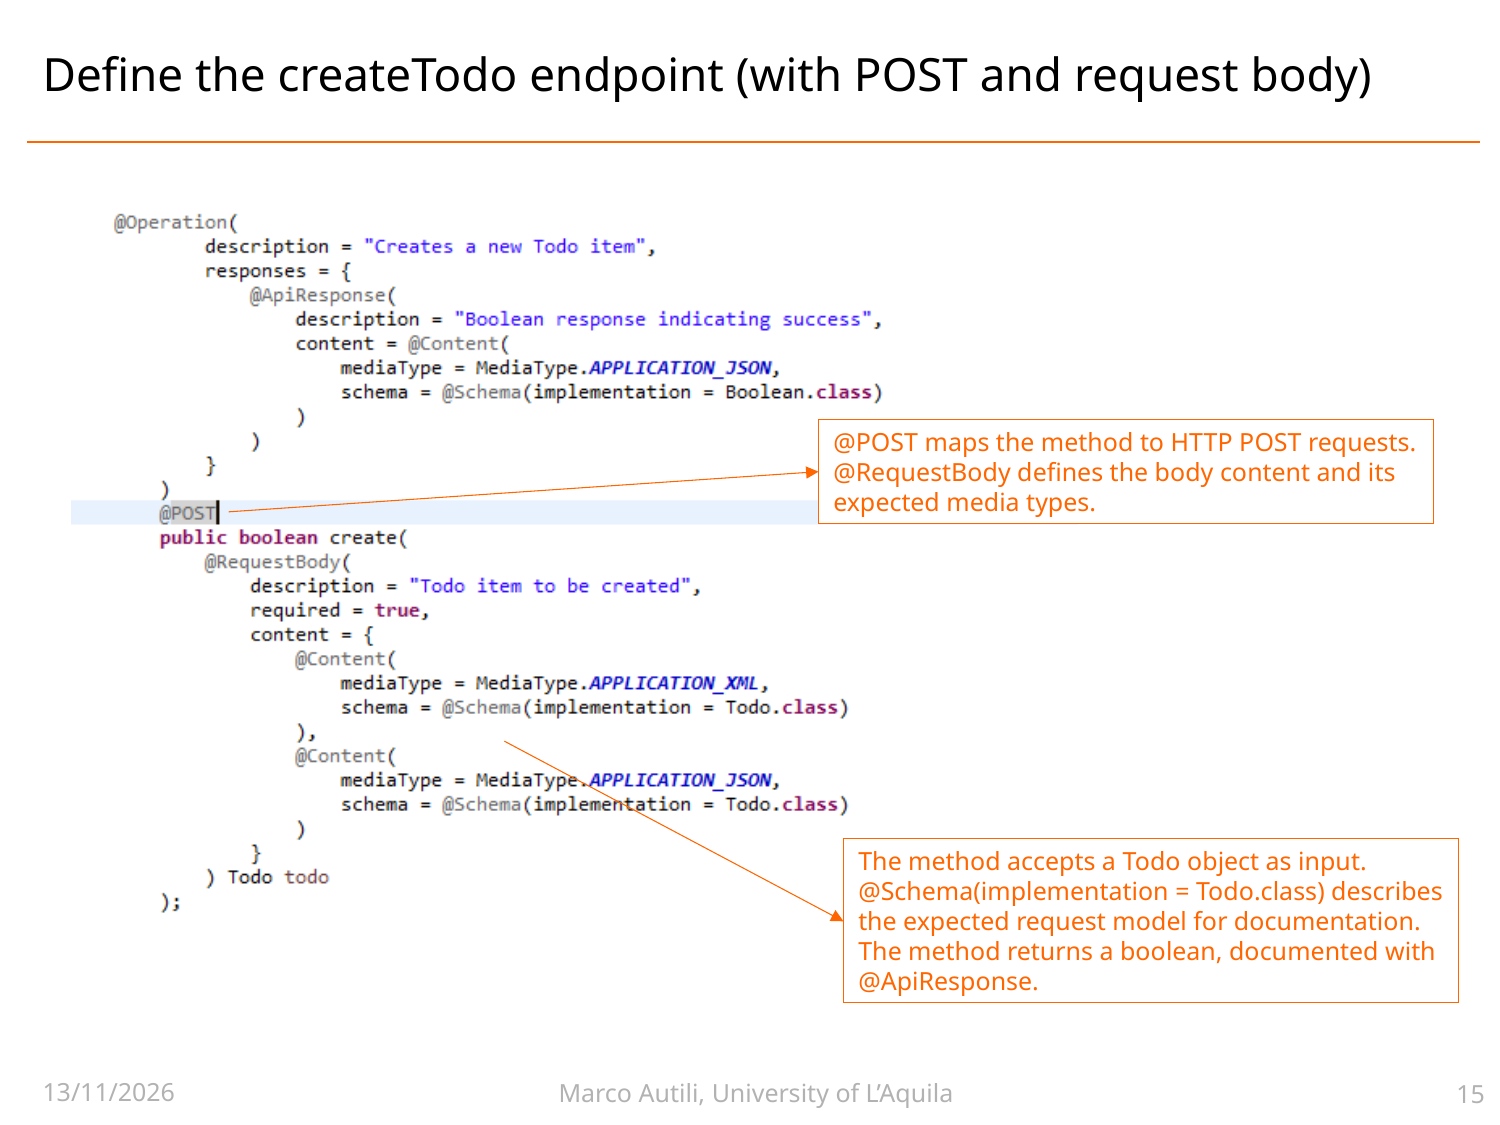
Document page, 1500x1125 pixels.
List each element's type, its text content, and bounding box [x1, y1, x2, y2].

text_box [228, 472, 819, 512]
title Define the createTodo endpoint (with POST and request body) [27, 14, 1480, 138]
footer Marco Autili, University of L’Aquila [419, 1062, 1094, 1123]
slide_number 15 [1162, 1065, 1500, 1125]
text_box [504, 741, 844, 922]
picture [71, 203, 1078, 950]
text_box The method accepts a Todo object as input. @Schema(implementation = Todo.class) describes the expected request model for documentation. The method returns a boolean, documented with @ApiResponse. [843, 838, 1459, 1003]
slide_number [27, 1064, 365, 1124]
text_box @POST maps the method to HTTP POST requests. @RequestBody defines the body content and its expected media types. [1078, 419, 1434, 524]
